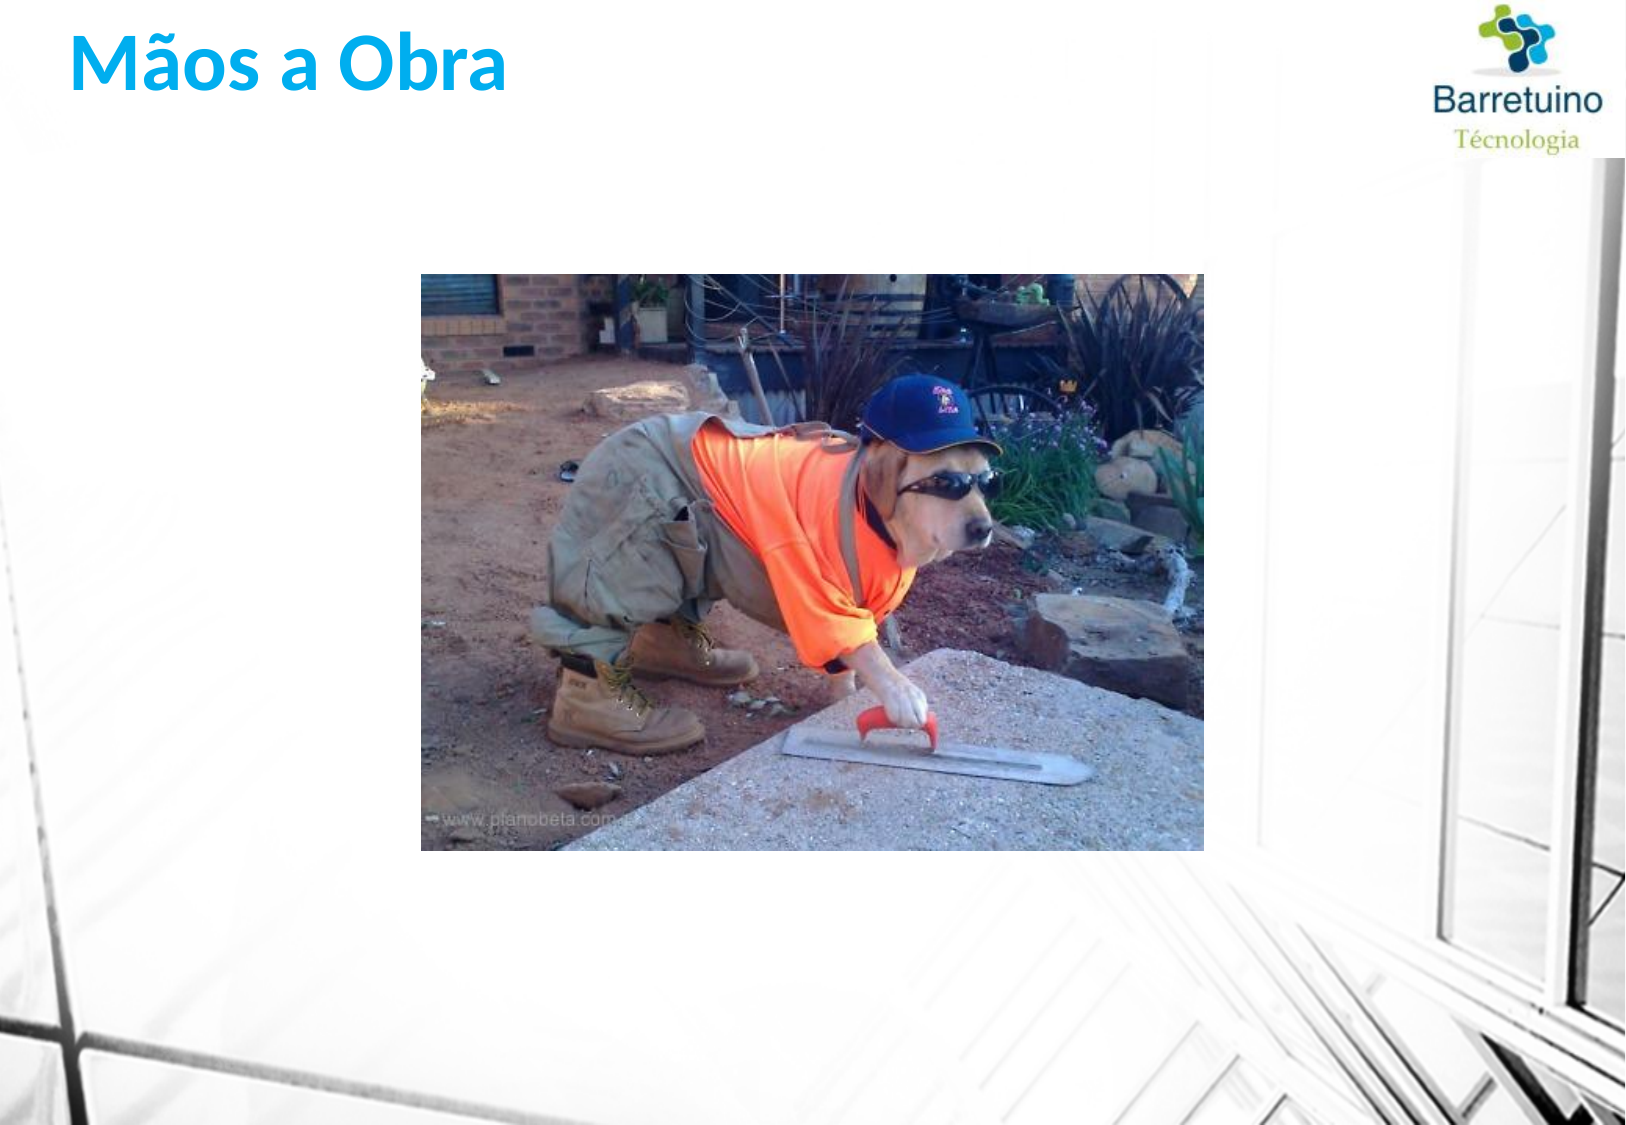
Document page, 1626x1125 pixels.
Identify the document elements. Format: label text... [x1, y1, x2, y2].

text_box Mãos a Obra [54, 0, 794, 115]
picture [0, 0, 1626, 1125]
